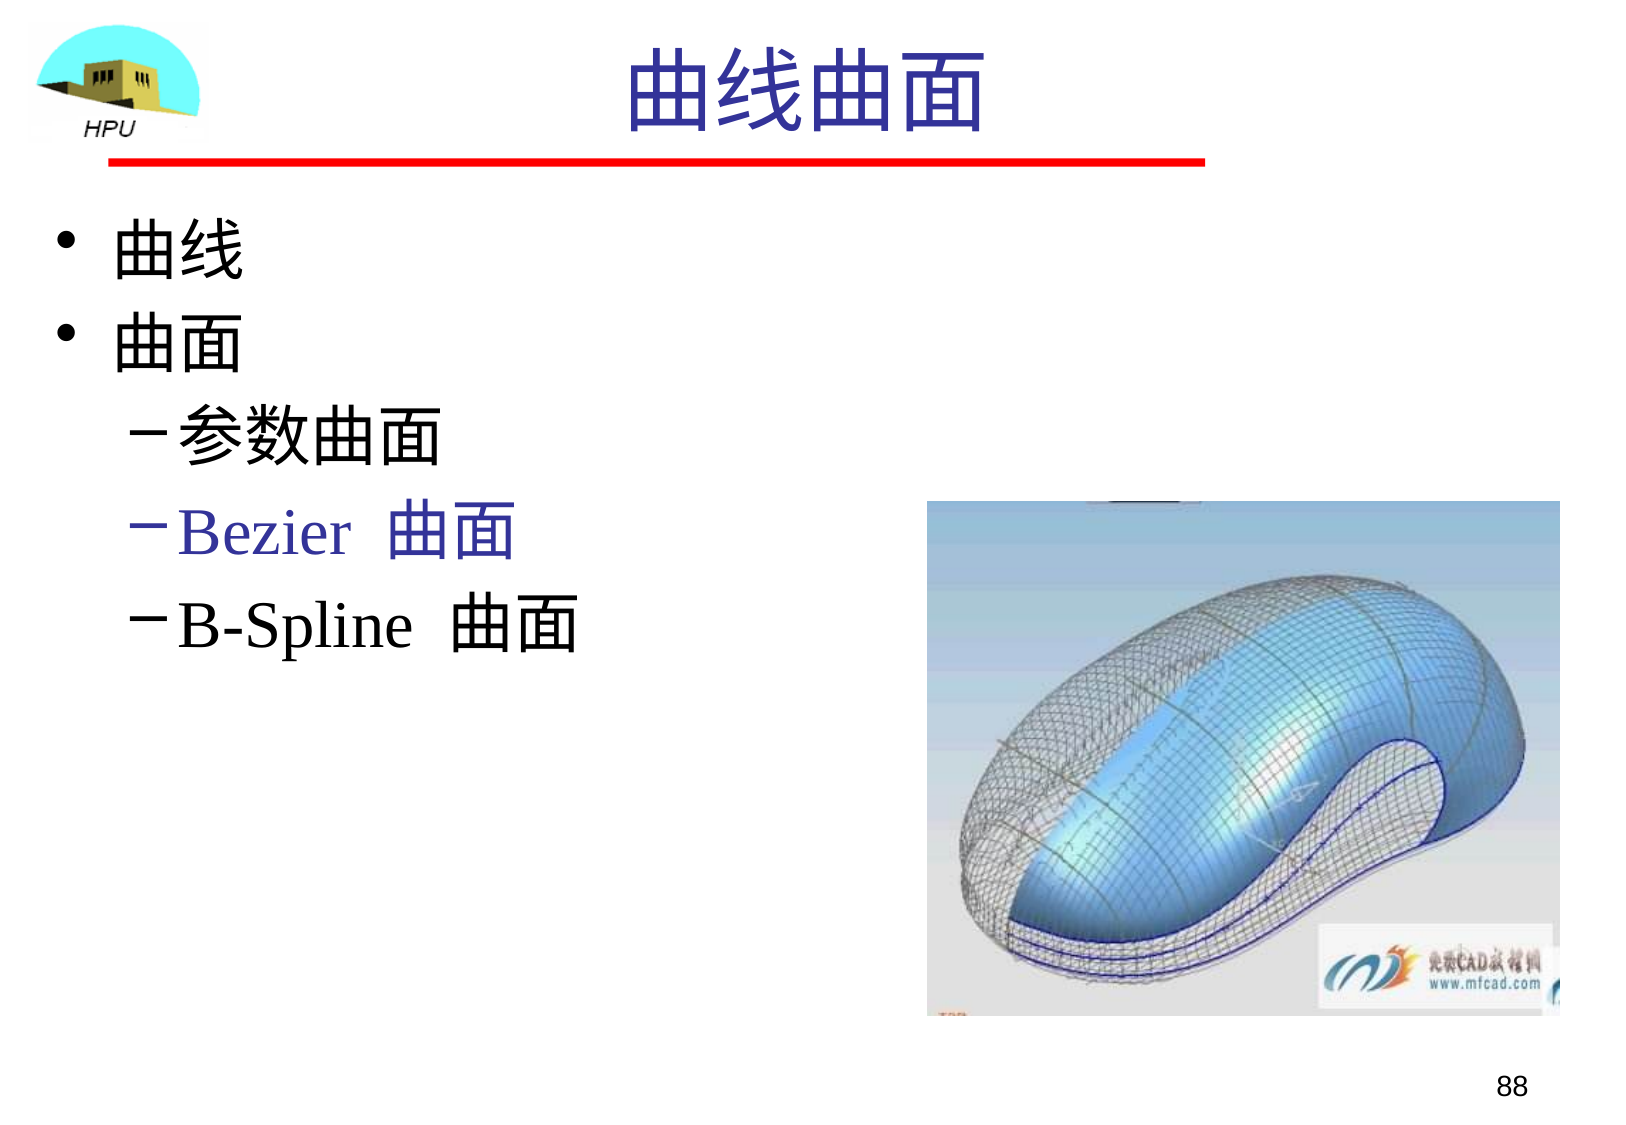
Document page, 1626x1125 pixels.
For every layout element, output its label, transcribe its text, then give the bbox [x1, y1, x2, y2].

picture [927, 500, 1560, 1016]
list 曲线 曲面 参数曲面 Bezier 曲面 B-Spline 曲面 [40, 200, 1598, 1050]
title 曲线曲面 [27, 12, 1585, 163]
slide_number 88 [1164, 1059, 1544, 1113]
